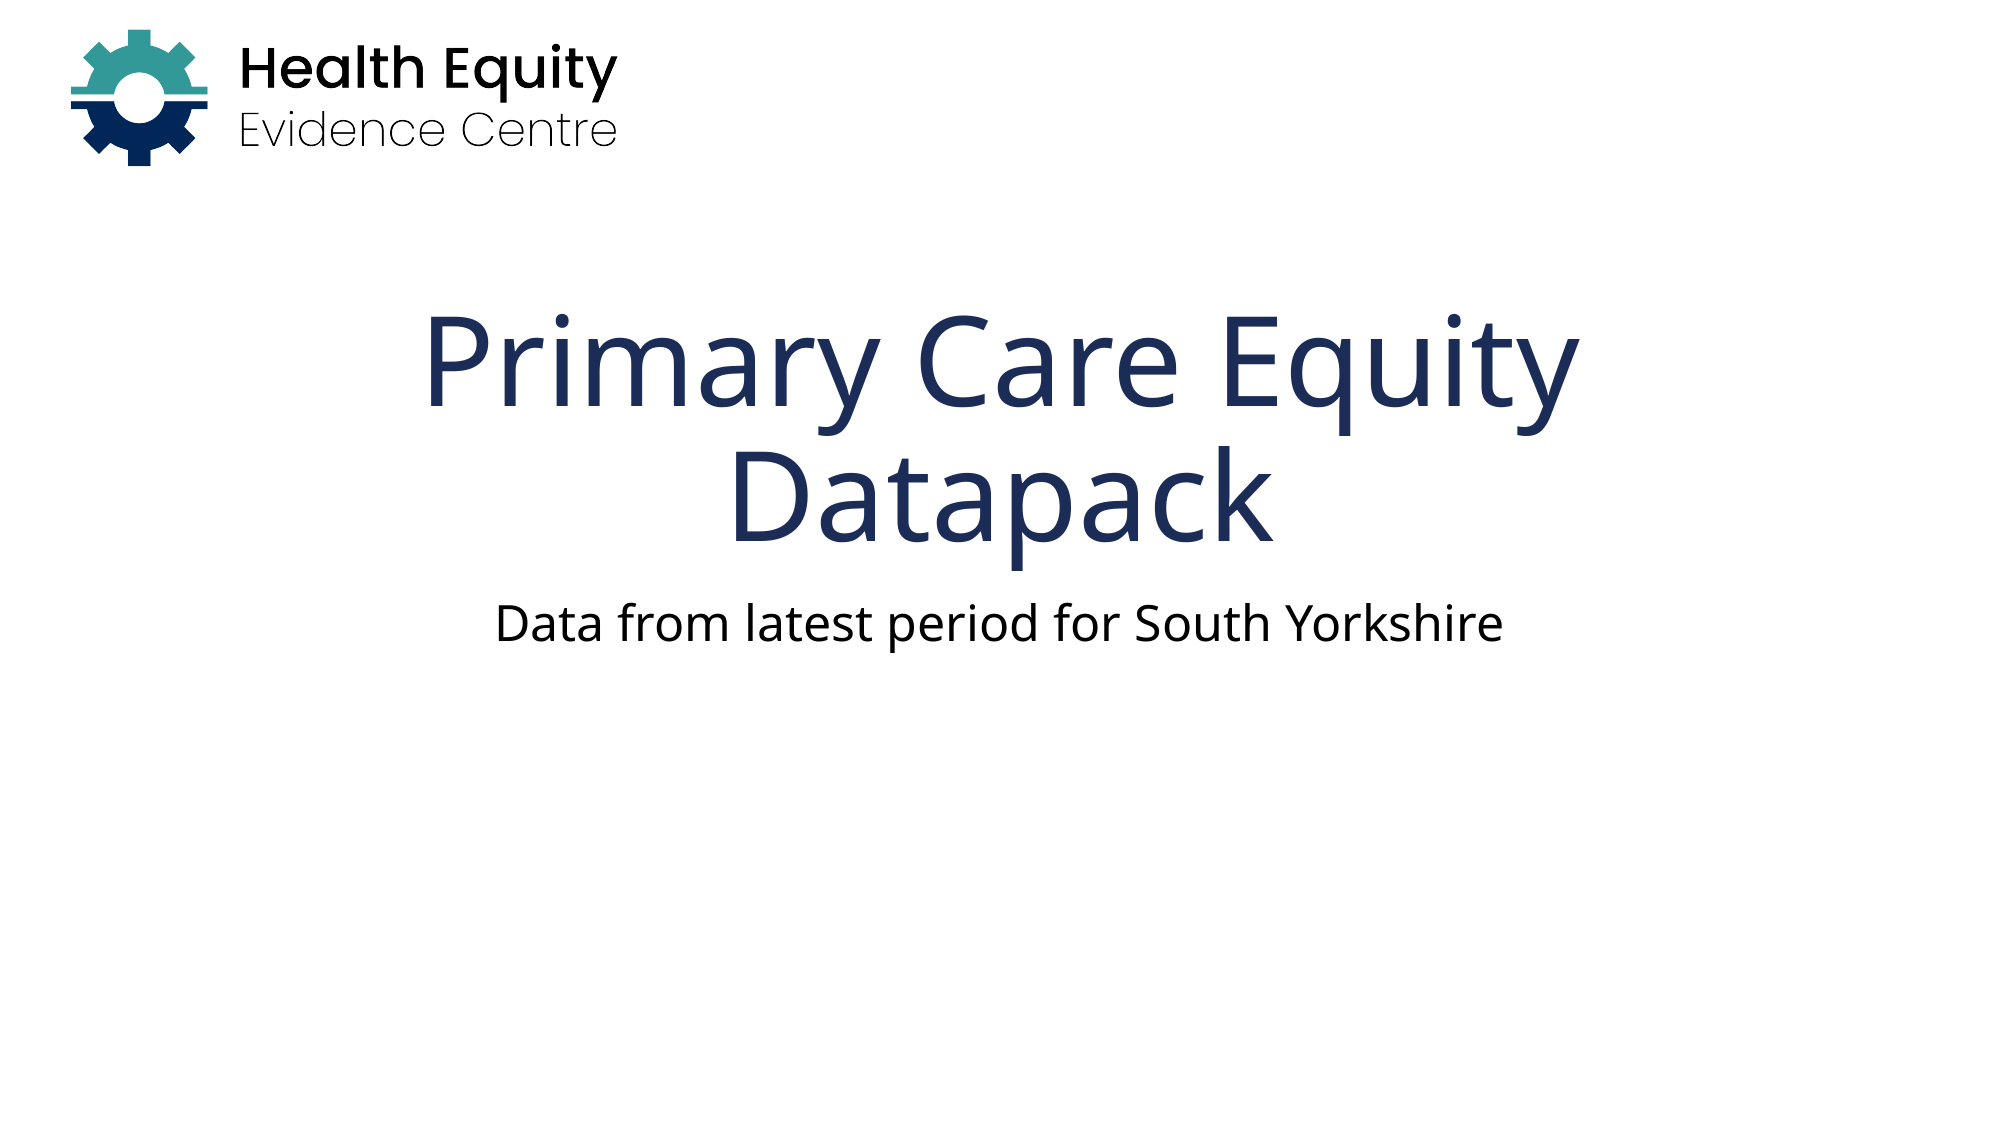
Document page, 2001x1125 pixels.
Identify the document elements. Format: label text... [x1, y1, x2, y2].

subtitle Data from latest period for South Yorkshire [249, 590, 1750, 863]
title Primary Care Equity Datapack [249, 184, 1750, 576]
picture [68, 22, 627, 170]
